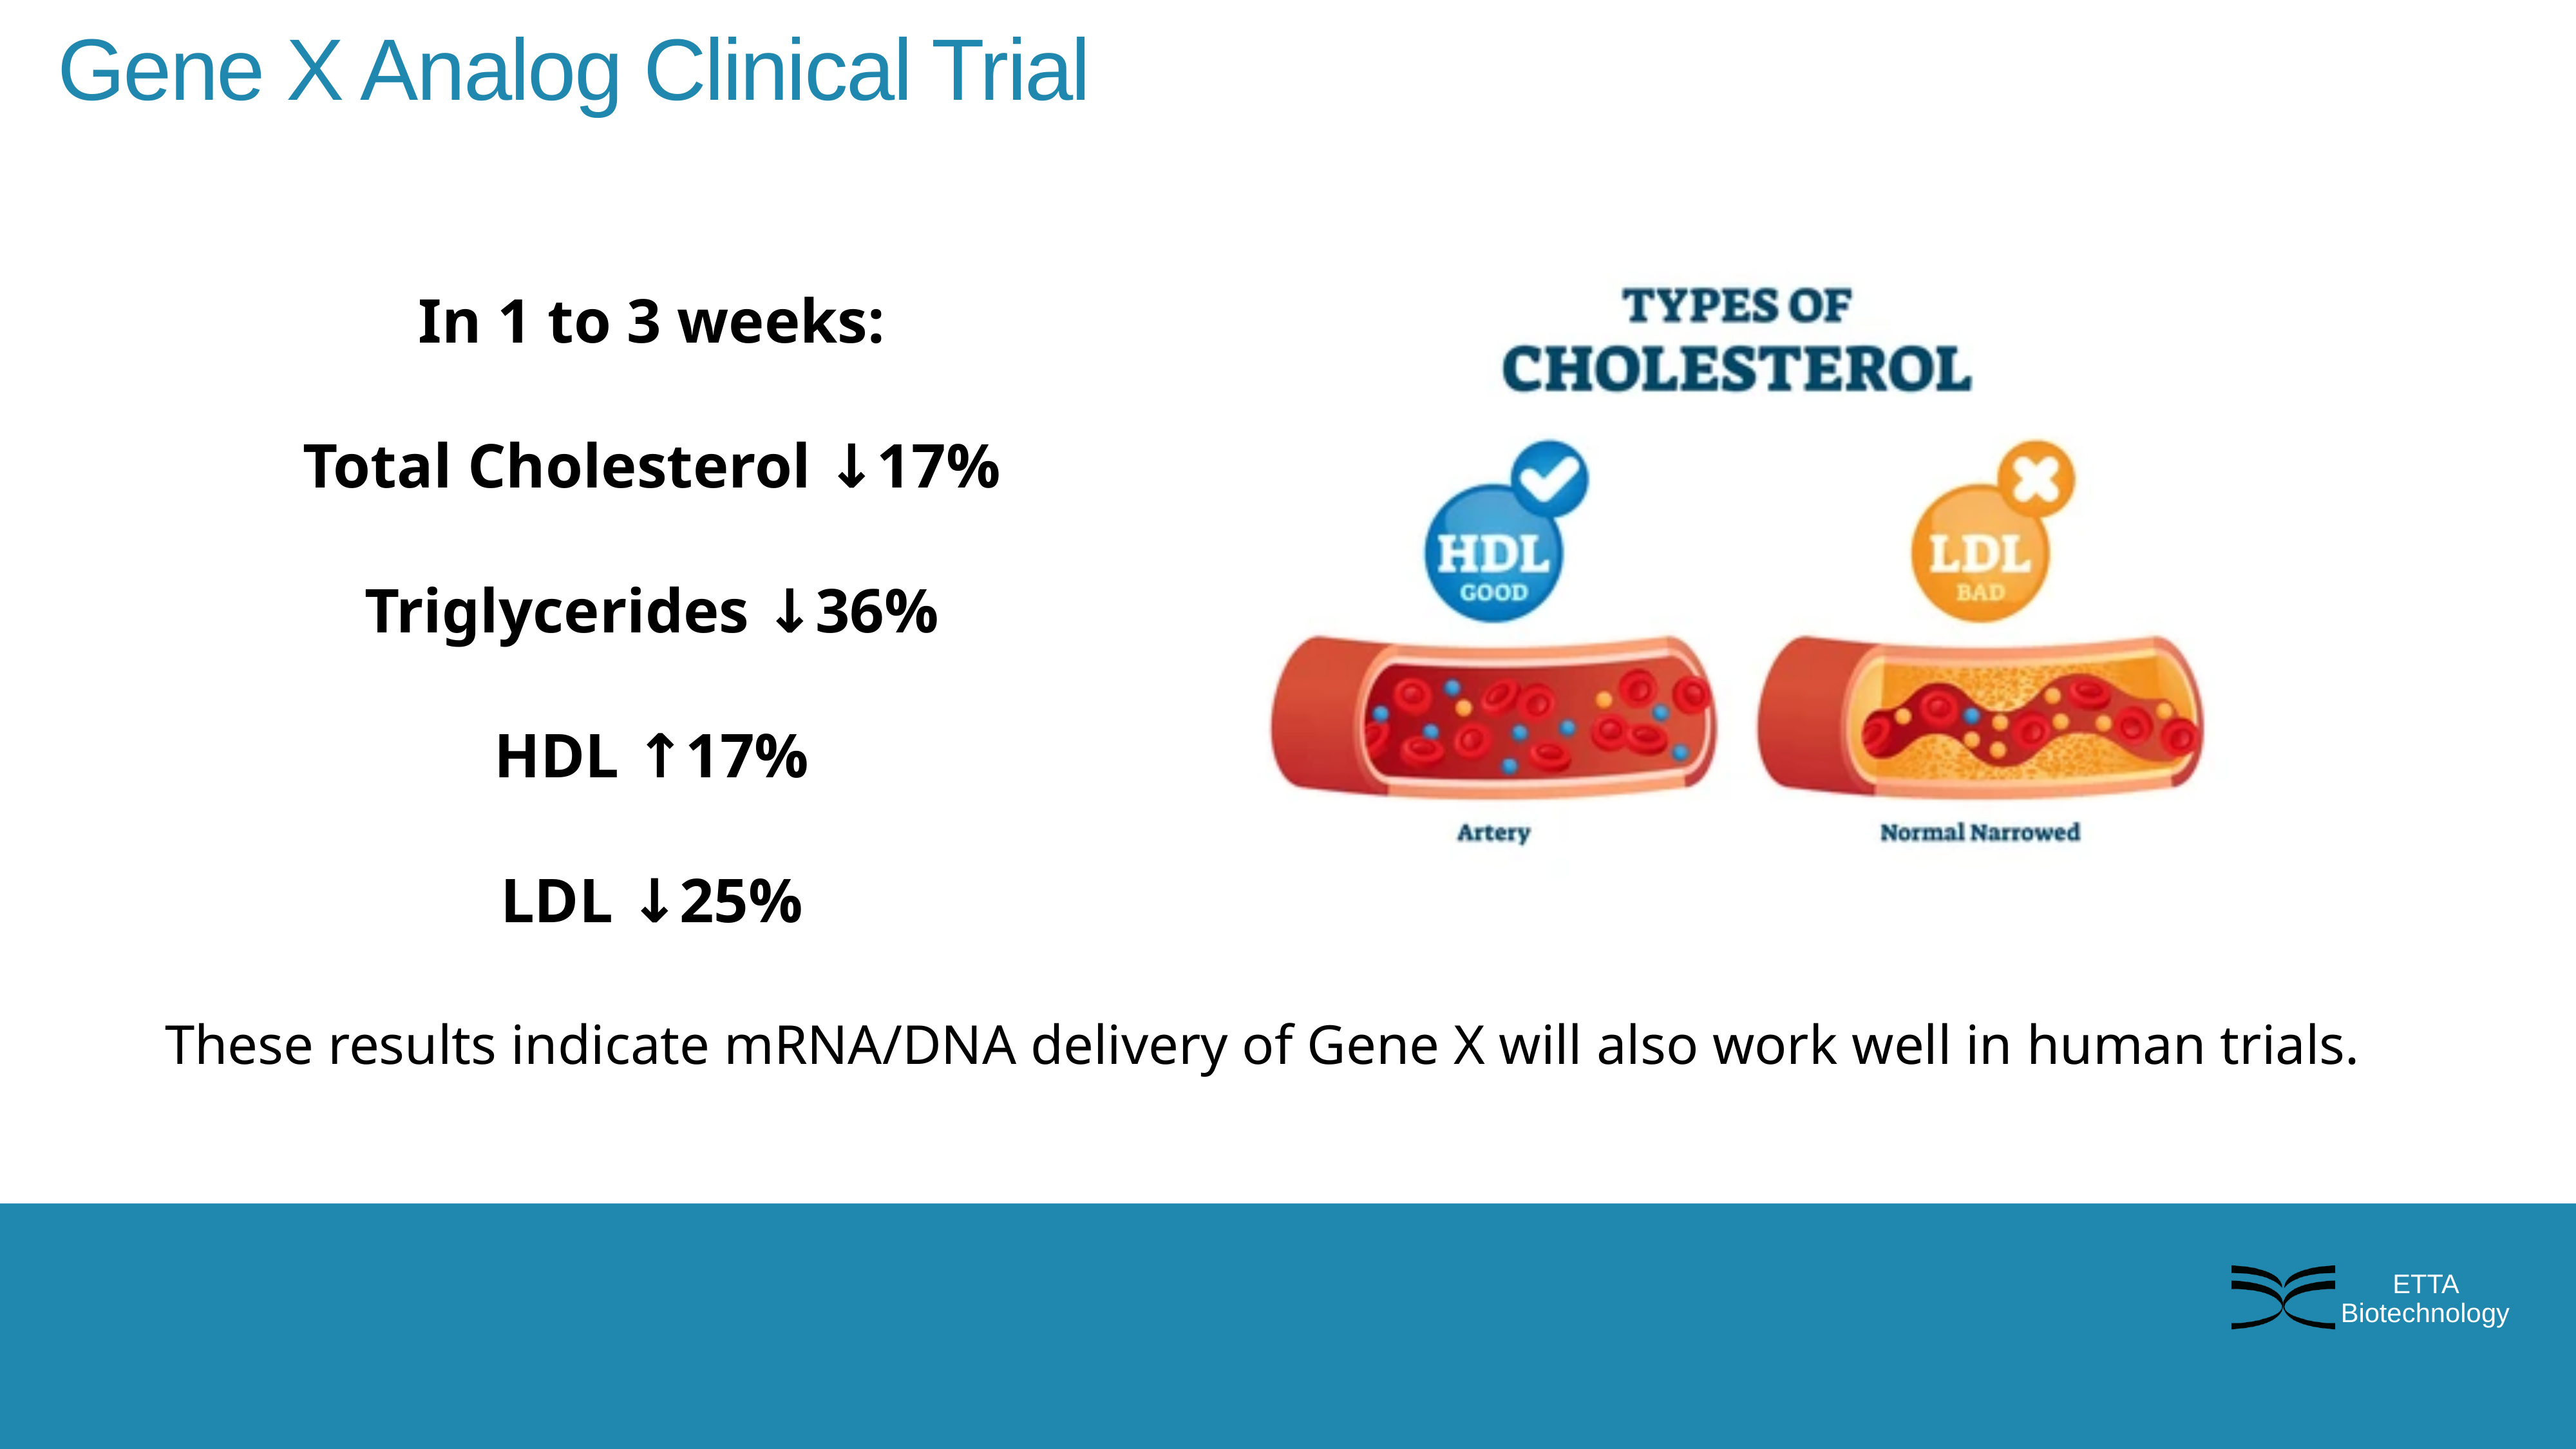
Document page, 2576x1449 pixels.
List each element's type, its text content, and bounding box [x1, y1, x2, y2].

text_box In 1 to 3 weeks: Total Cholesterol ↓17% Triglycerides ↓36% HDL ↑17% LDL ↓25% [83, 278, 1220, 938]
title Gene X Analog Clinical Trial [53, 29, 2442, 163]
text_box These results indicate mRNA/DNA delivery of Gene X will also work well in human trials. [160, 1006, 2366, 1079]
text_box [0, 1203, 2576, 1449]
text_box ETTA Biotechnology [2340, 1264, 2548, 1334]
picture [1247, 236, 2230, 880]
picture [2229, 1258, 2340, 1340]
